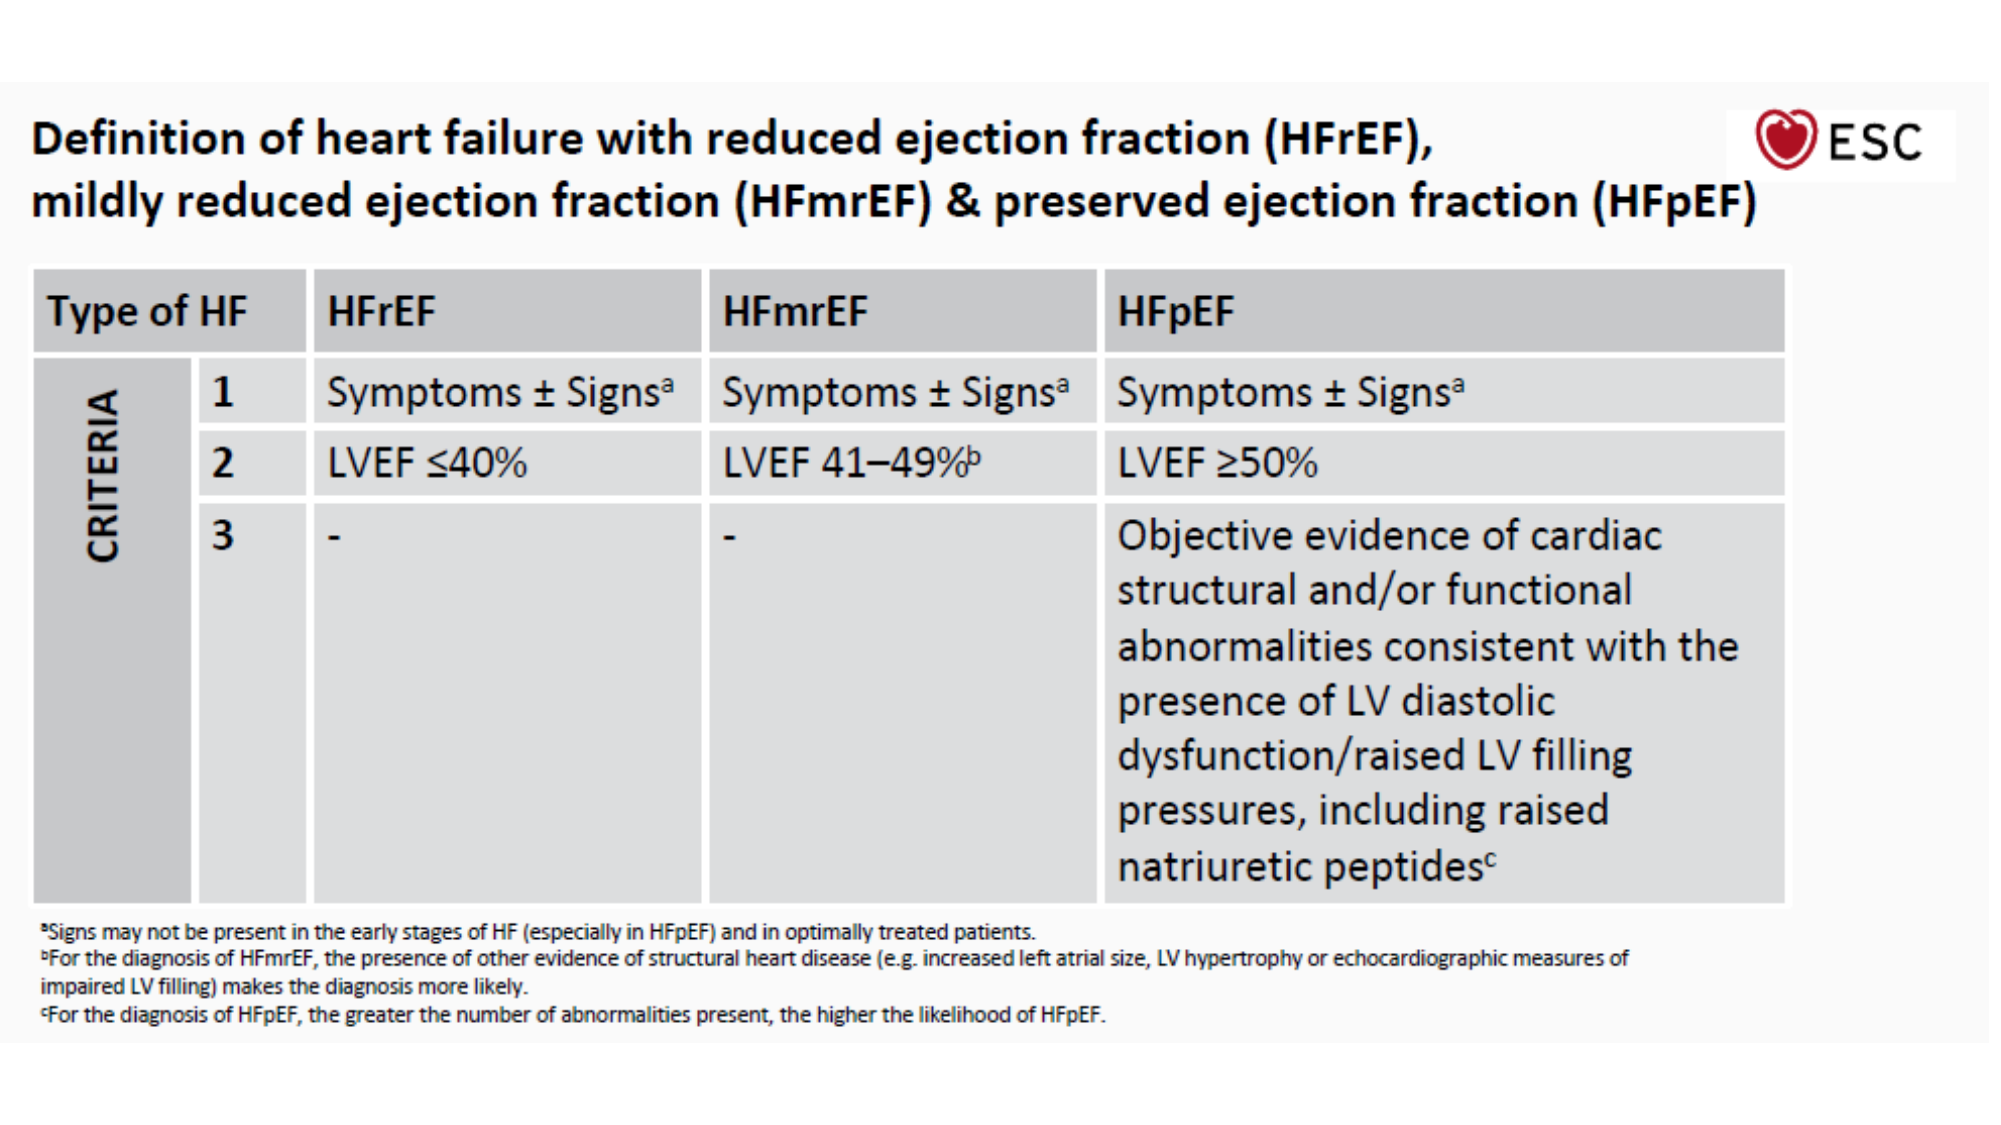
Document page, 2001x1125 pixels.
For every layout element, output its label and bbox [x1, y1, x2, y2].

list [0, 82, 1989, 1043]
